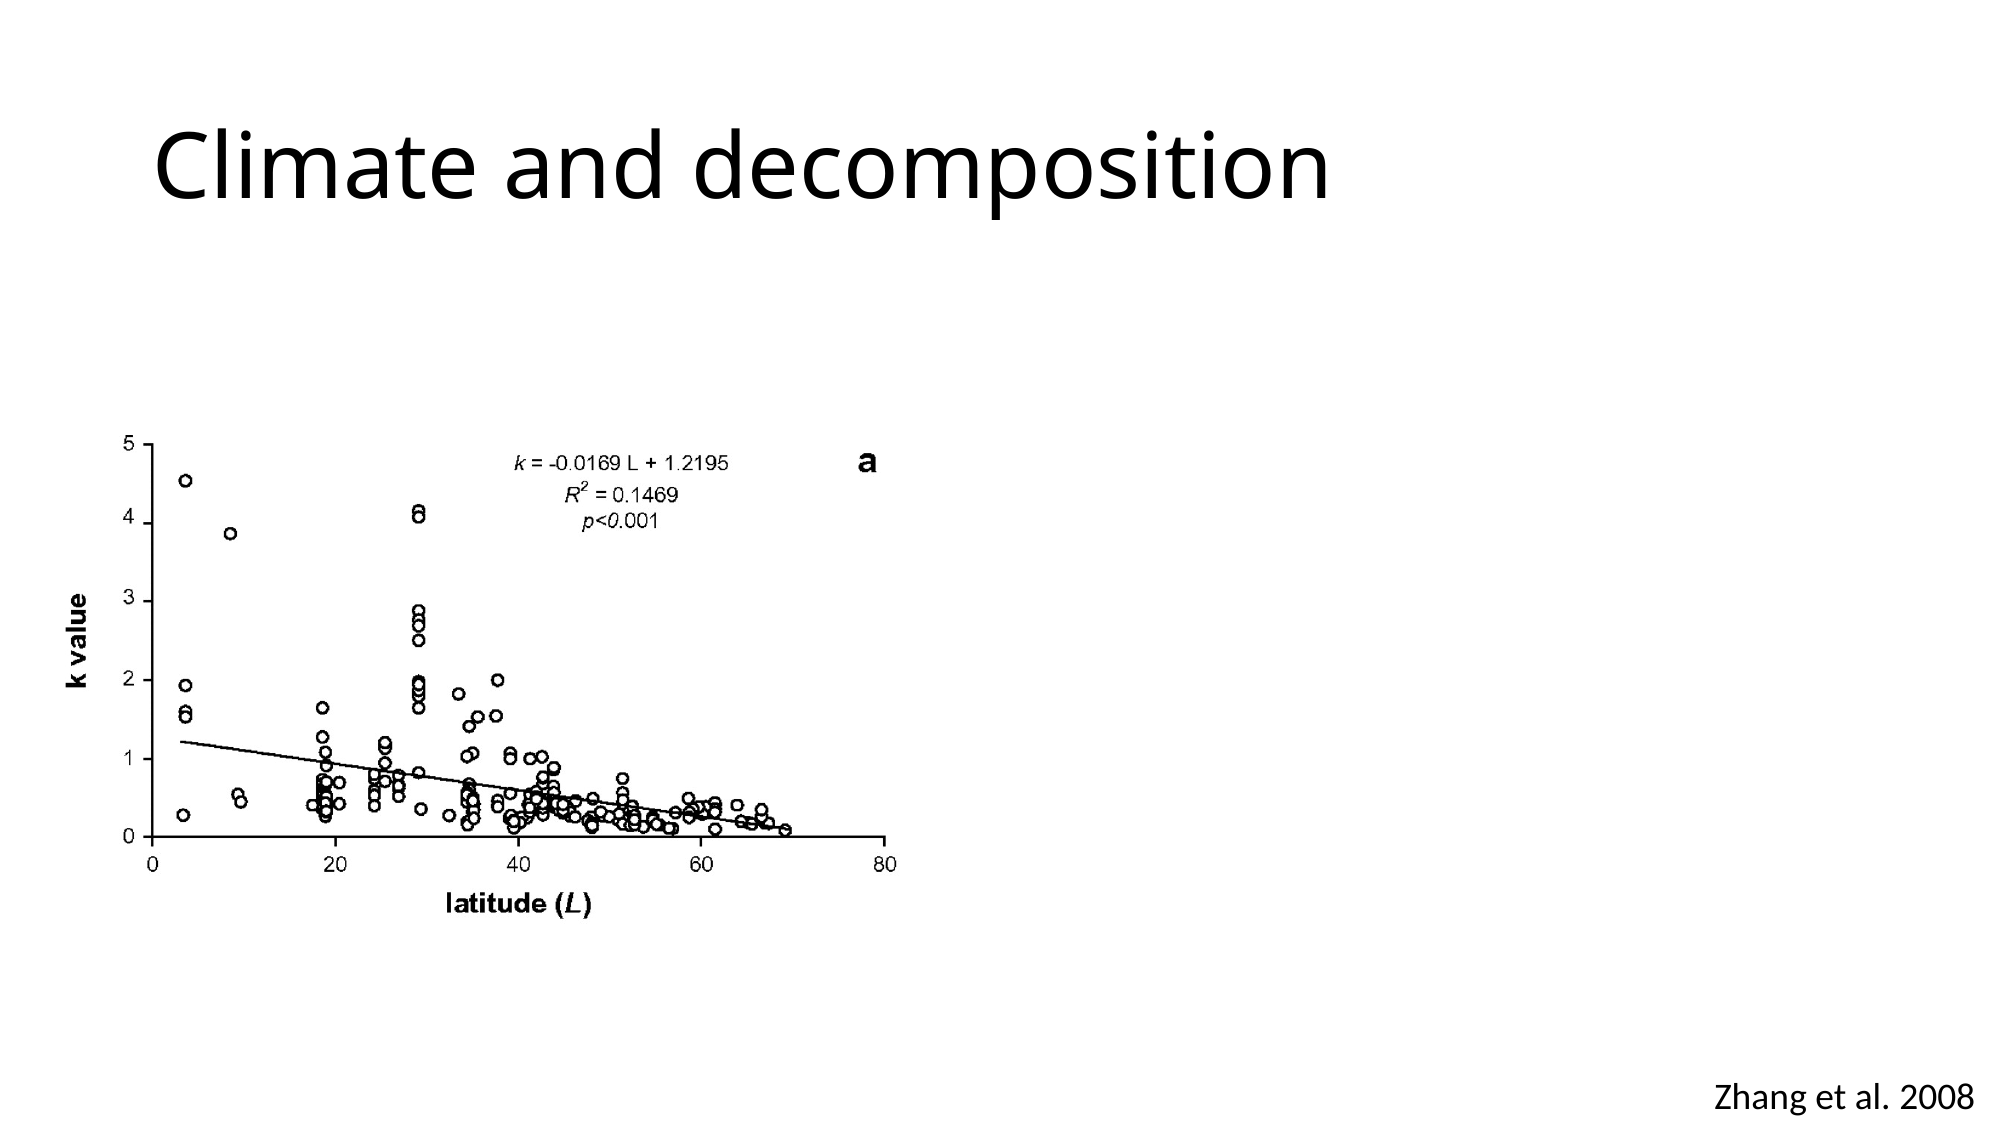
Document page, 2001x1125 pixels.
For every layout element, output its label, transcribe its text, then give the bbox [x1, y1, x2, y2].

picture [65, 435, 912, 940]
title Climate and decomposition [137, 59, 1863, 278]
text_box Zhang et al. 2008 [1699, 1064, 2000, 1125]
